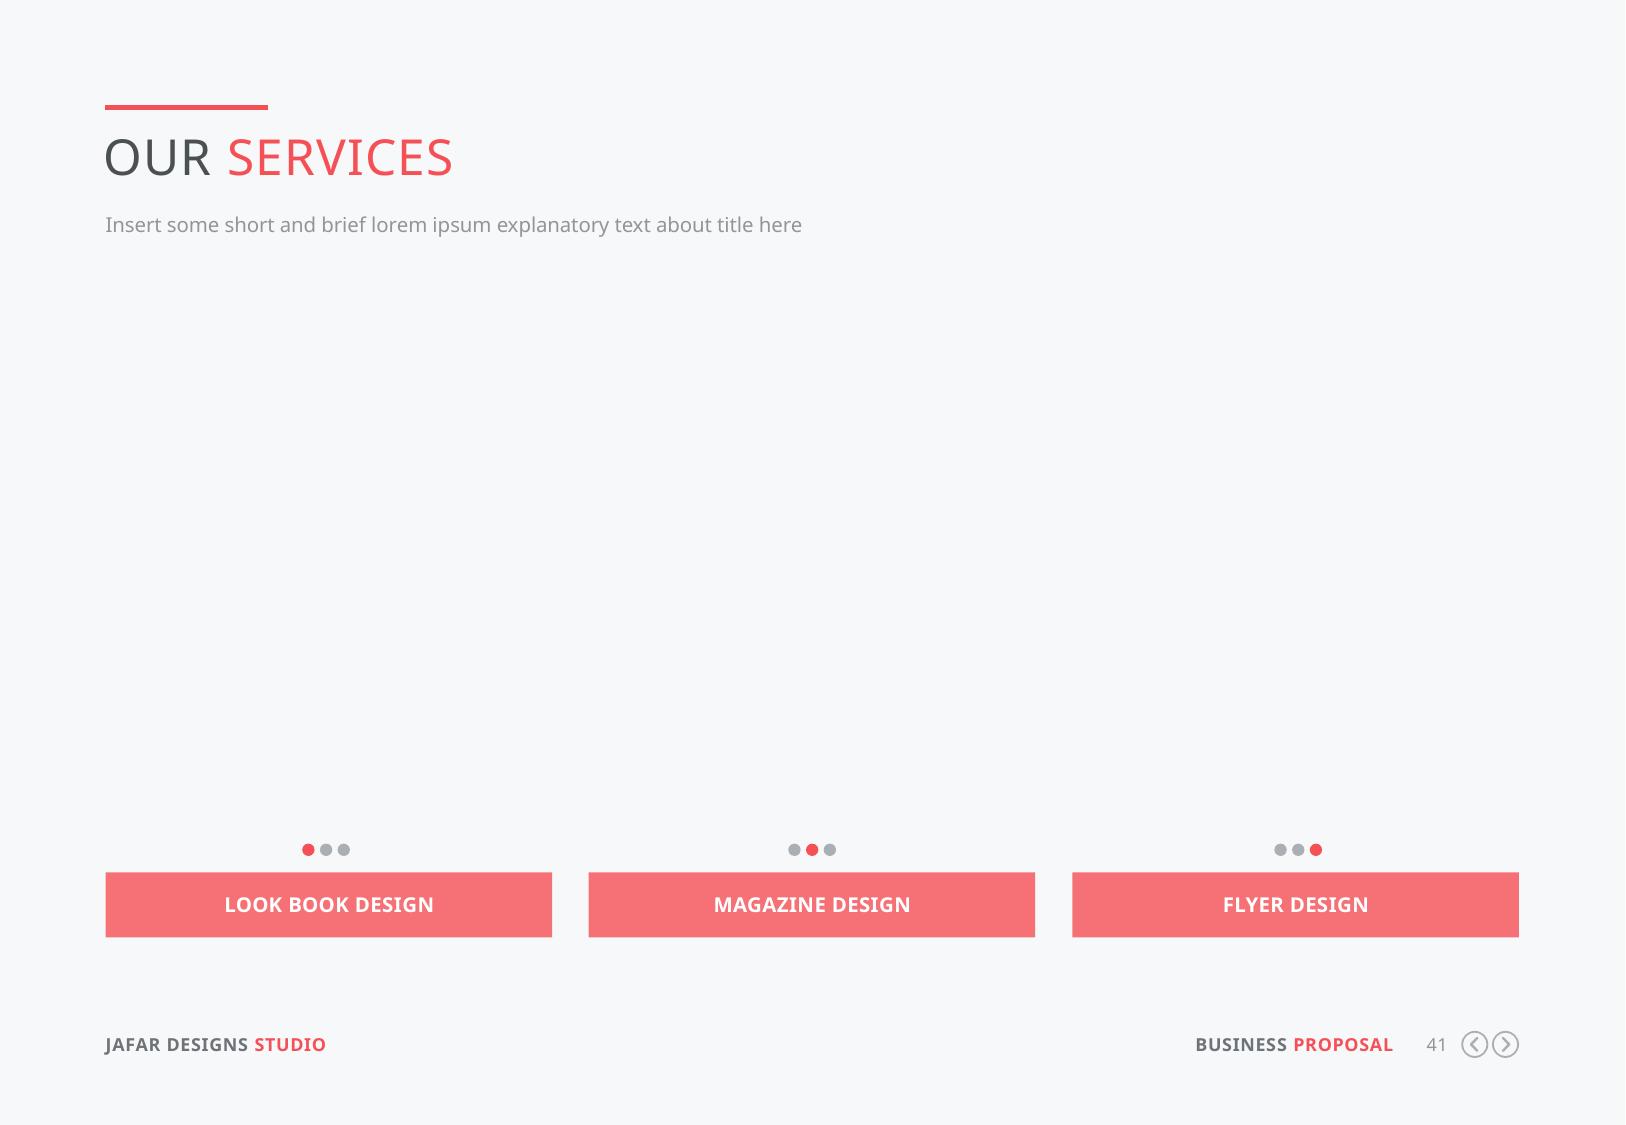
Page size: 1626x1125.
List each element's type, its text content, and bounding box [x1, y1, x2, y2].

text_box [302, 843, 350, 856]
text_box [788, 843, 837, 856]
picture [1072, 337, 1519, 938]
picture [105, 337, 553, 938]
list Our Services [103, 125, 1518, 183]
list Insert some short and brief lorem ipsum explanatory text about title here [105, 209, 1519, 241]
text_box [1274, 843, 1323, 856]
picture [589, 337, 1036, 938]
